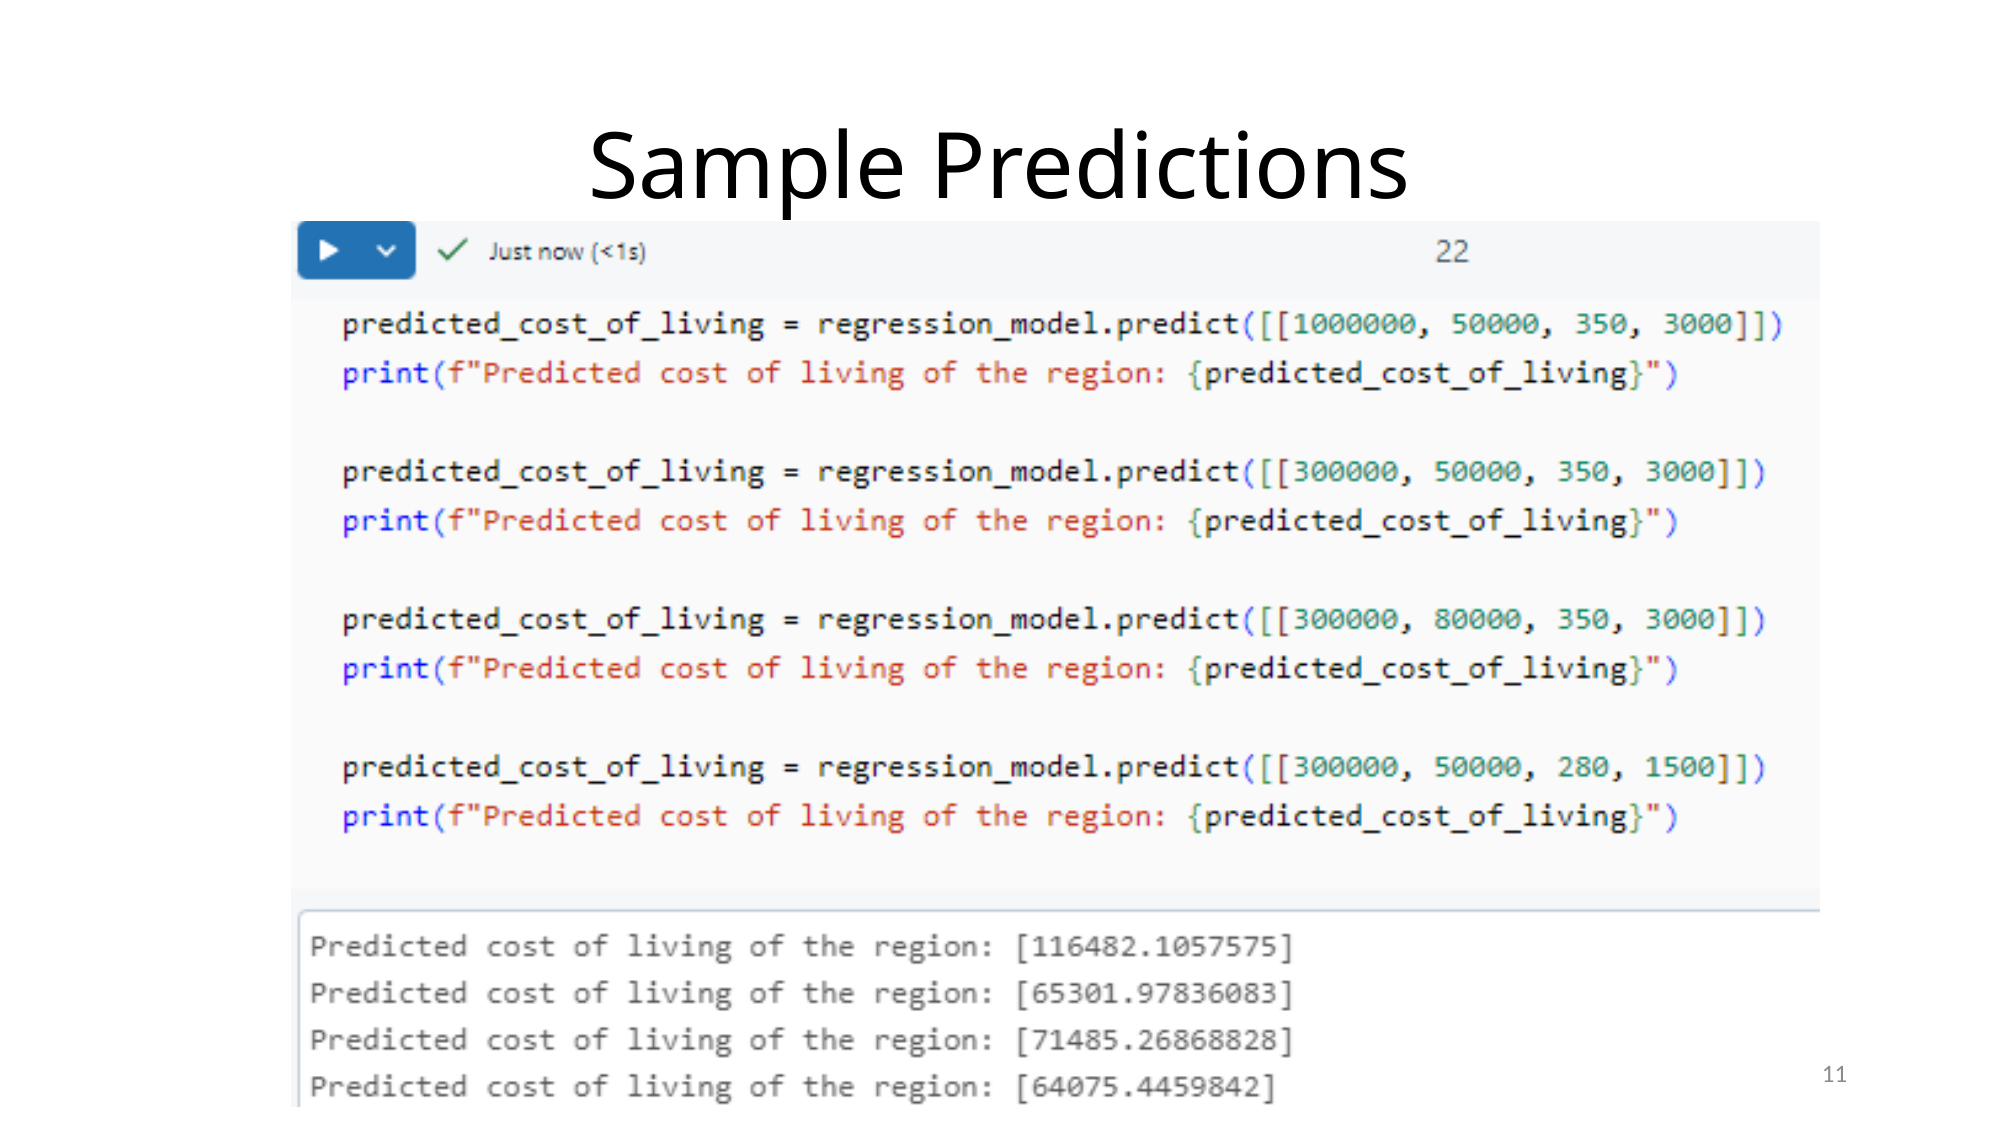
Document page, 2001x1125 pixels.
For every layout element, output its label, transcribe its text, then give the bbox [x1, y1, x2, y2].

title Sample Predictions [137, 59, 1863, 278]
slide_number 11 [1820, 1042, 1863, 1103]
picture [291, 221, 1820, 1107]
